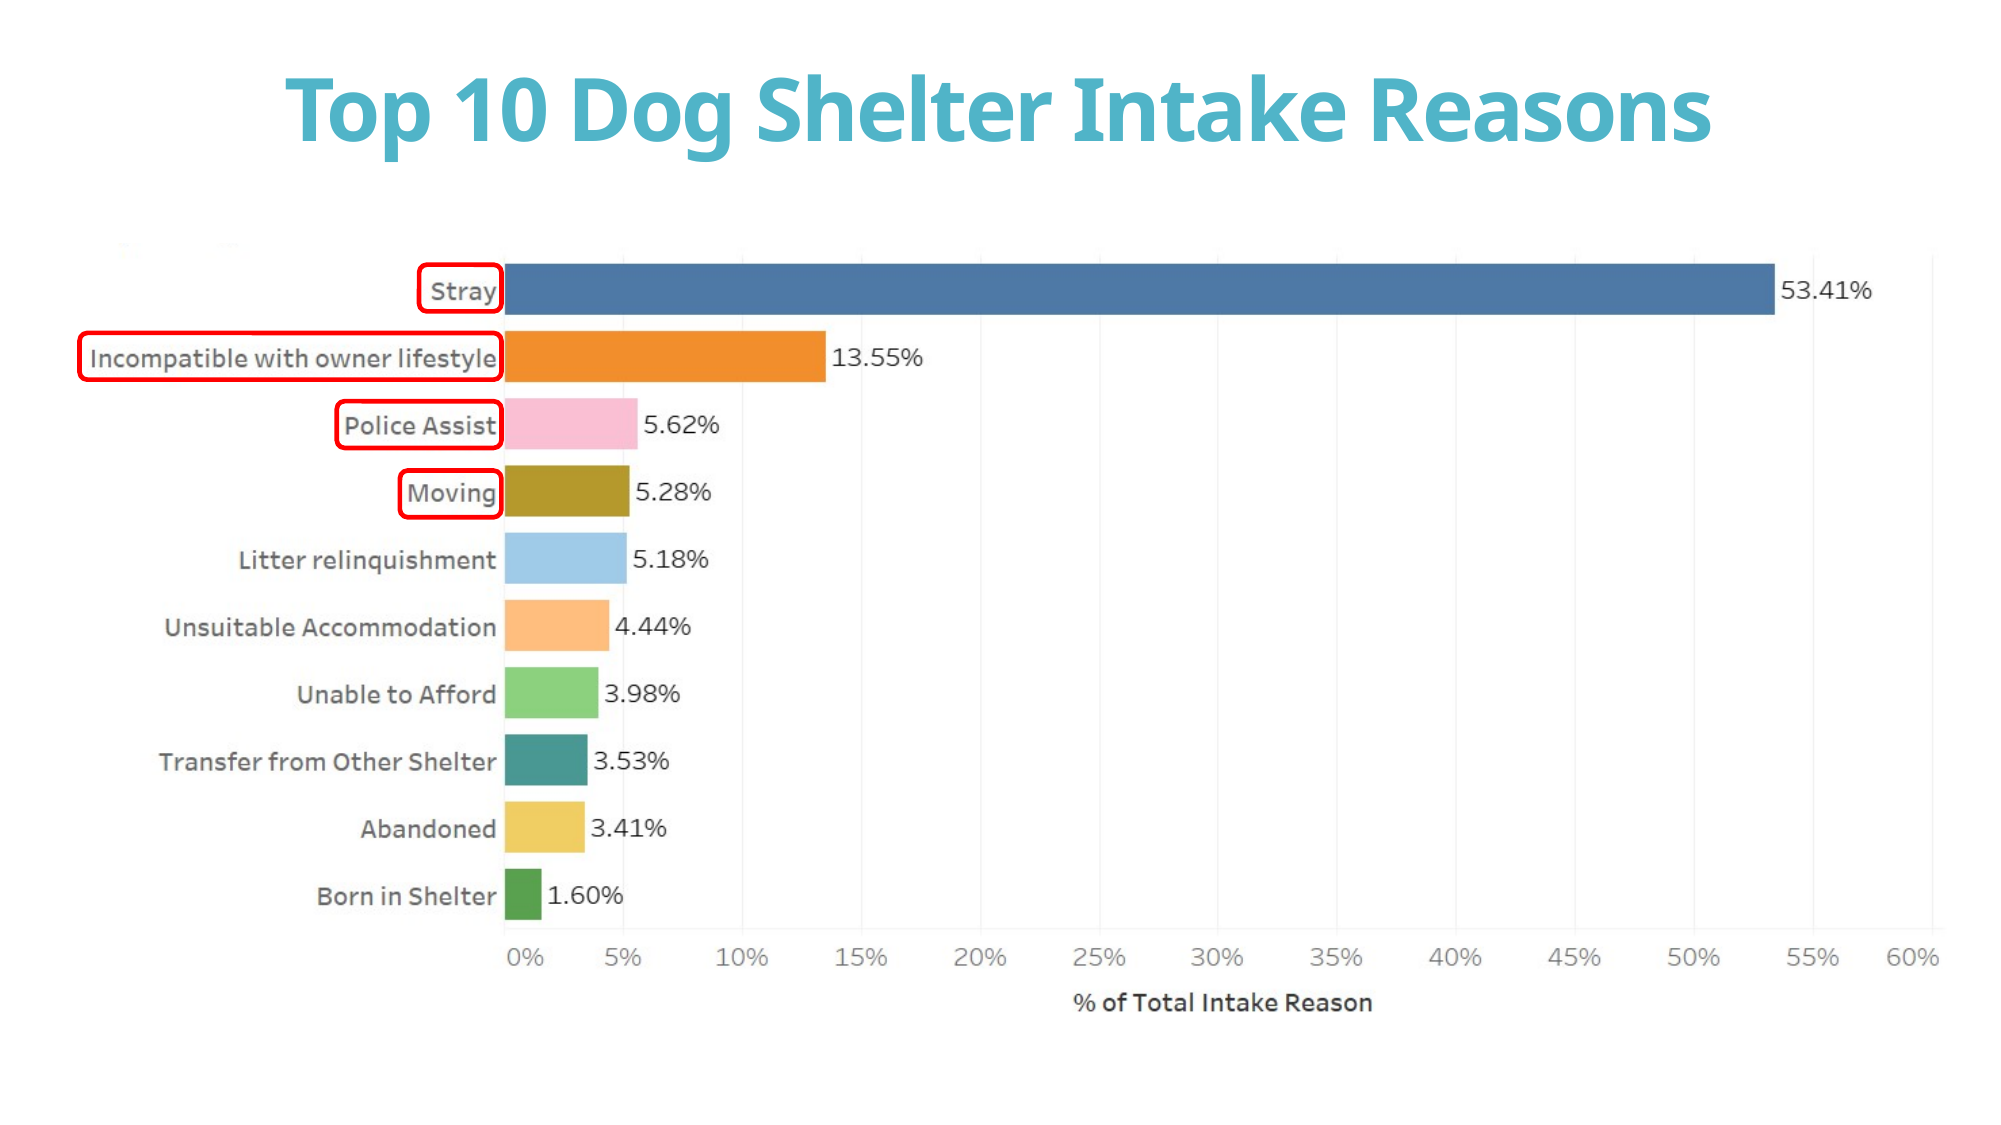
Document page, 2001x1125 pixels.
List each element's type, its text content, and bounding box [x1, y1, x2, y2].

text_box Top 10 Dog Shelter Intake Reasons [249, 35, 1750, 194]
picture [77, 242, 1947, 1028]
